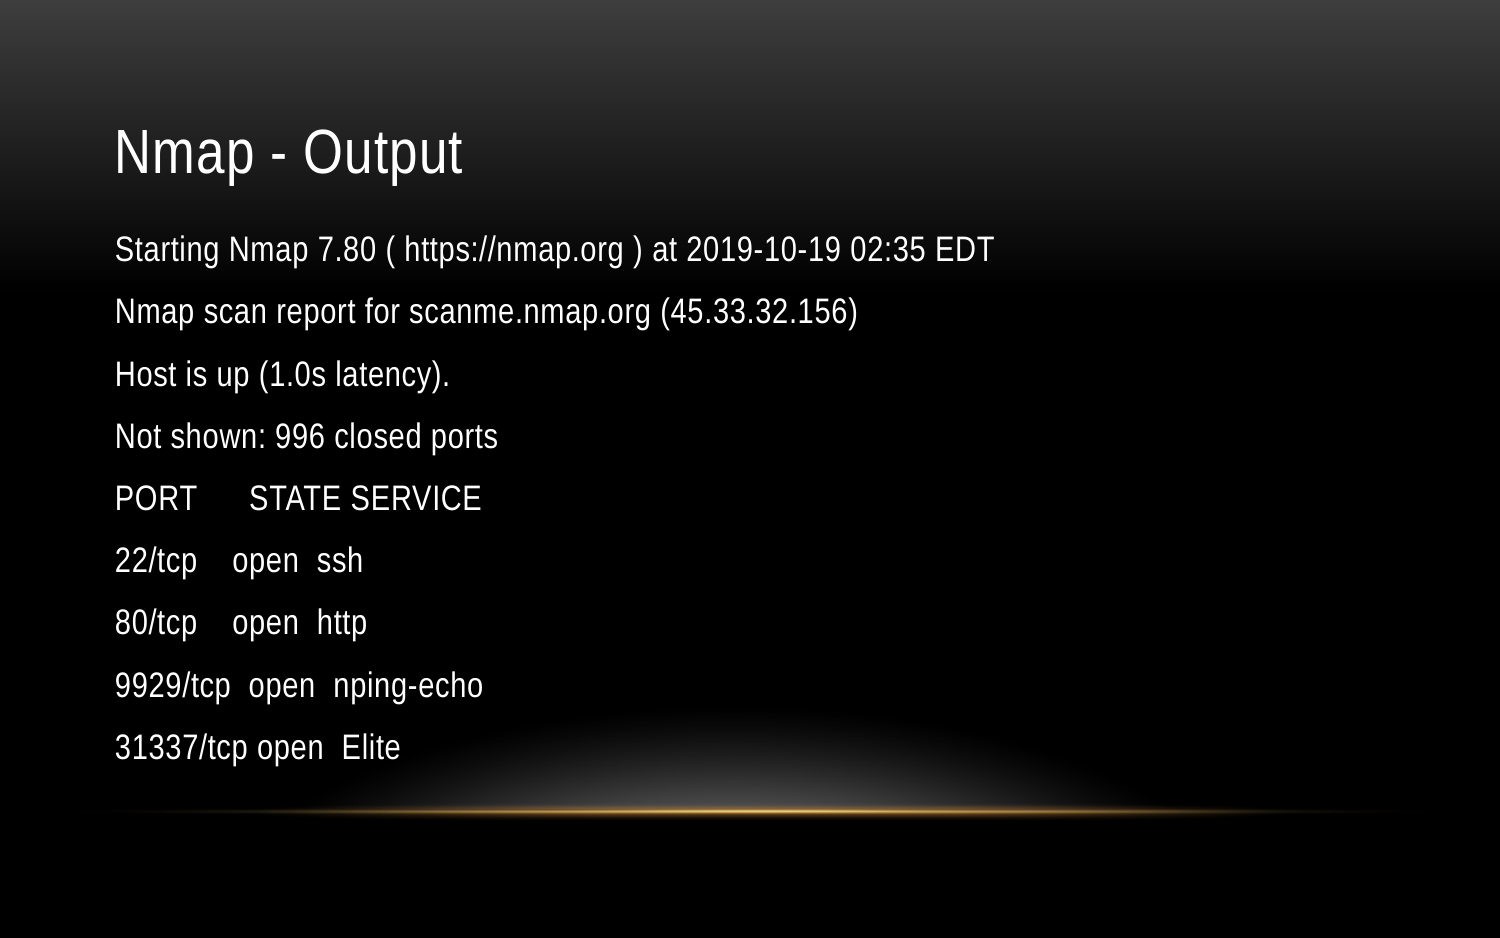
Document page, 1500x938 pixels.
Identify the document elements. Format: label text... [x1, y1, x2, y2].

title Nmap - Output [99, 37, 1400, 194]
picture [0, 0, 1500, 938]
list Starting Nmap 7.80 ( https://nmap.org ) at 2019-10-19 02:35 EDT Nmap scan report for scanme.nmap.org (45.33.32.156) Host is up (1.0s latency). Not shown: 996 closed ports PORT STATE SERVICE 22/tcp open ssh 80/tcp open http 9929/tcp open nping-echo 31337/tcp open Elite [99, 218, 1400, 782]
